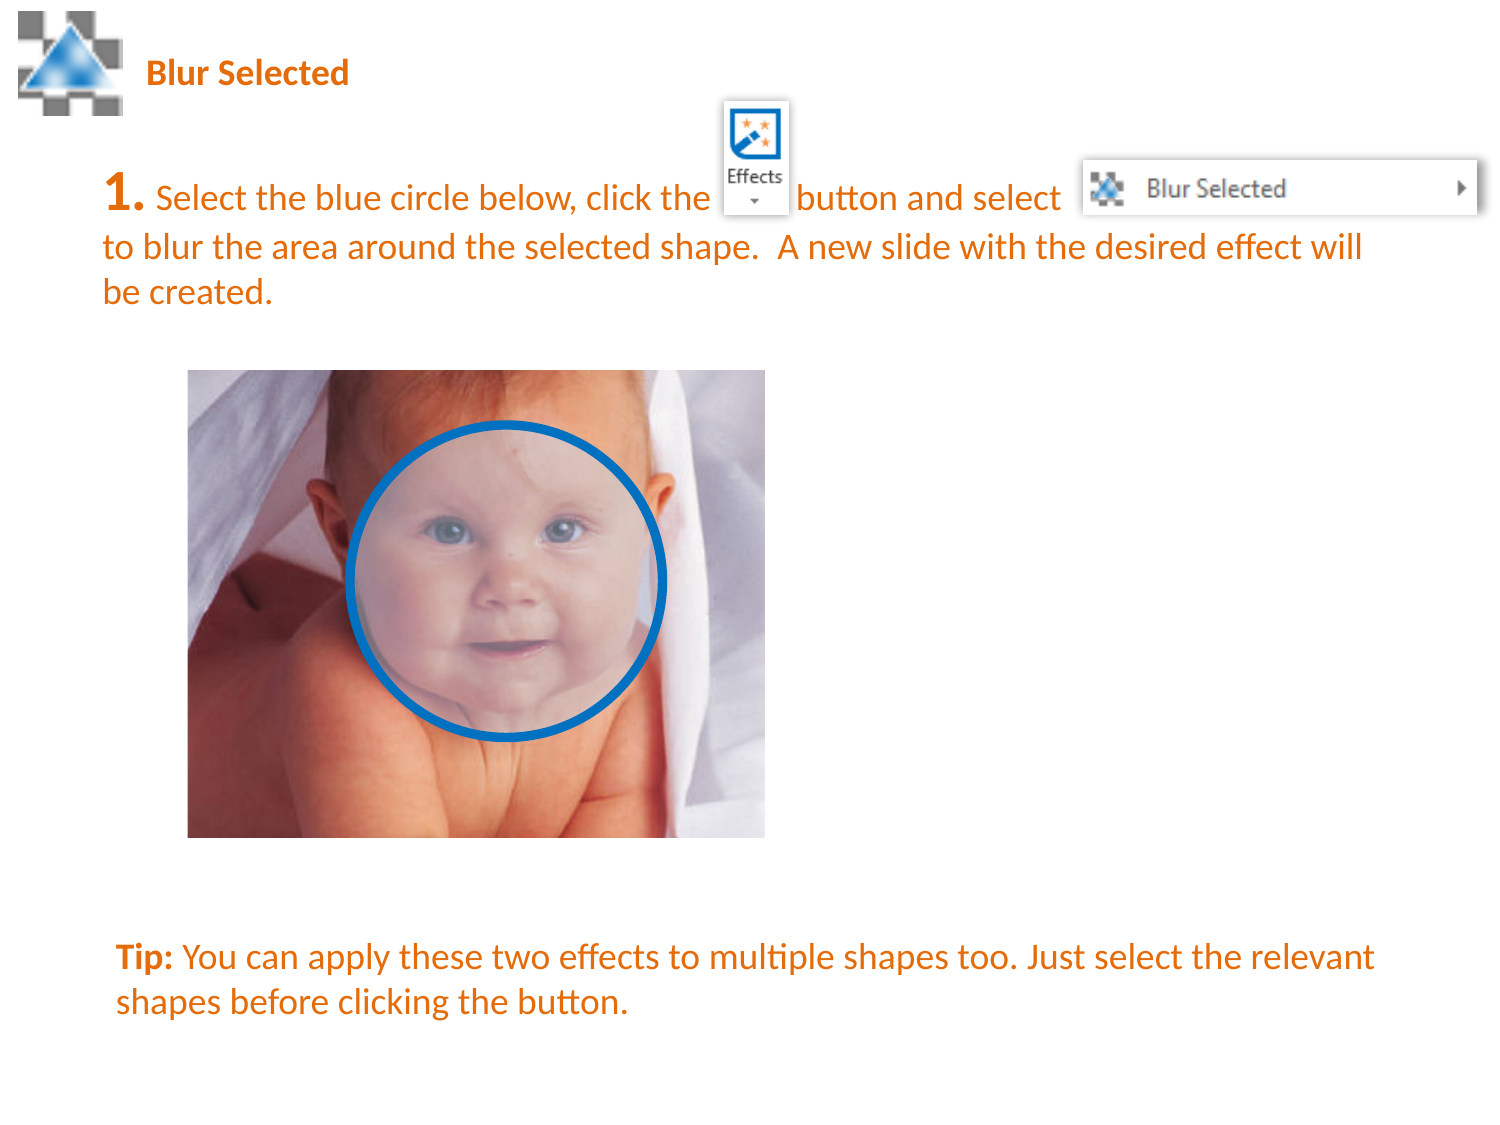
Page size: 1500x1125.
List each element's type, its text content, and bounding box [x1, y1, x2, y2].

text_box Blur Selected [131, 40, 1069, 100]
picture [724, 101, 789, 215]
picture [1083, 160, 1477, 215]
text_box Tip: You can apply these two effects to multiple shapes too. Just select the relevant shapes before clicking the button. [101, 924, 1400, 1030]
text_box 1. Select the blue circle below, click the button and select to blur the area around the selected shape. A new slide with the desired effect will be created. [87, 144, 1400, 320]
picture [187, 369, 765, 838]
picture [18, 11, 123, 116]
